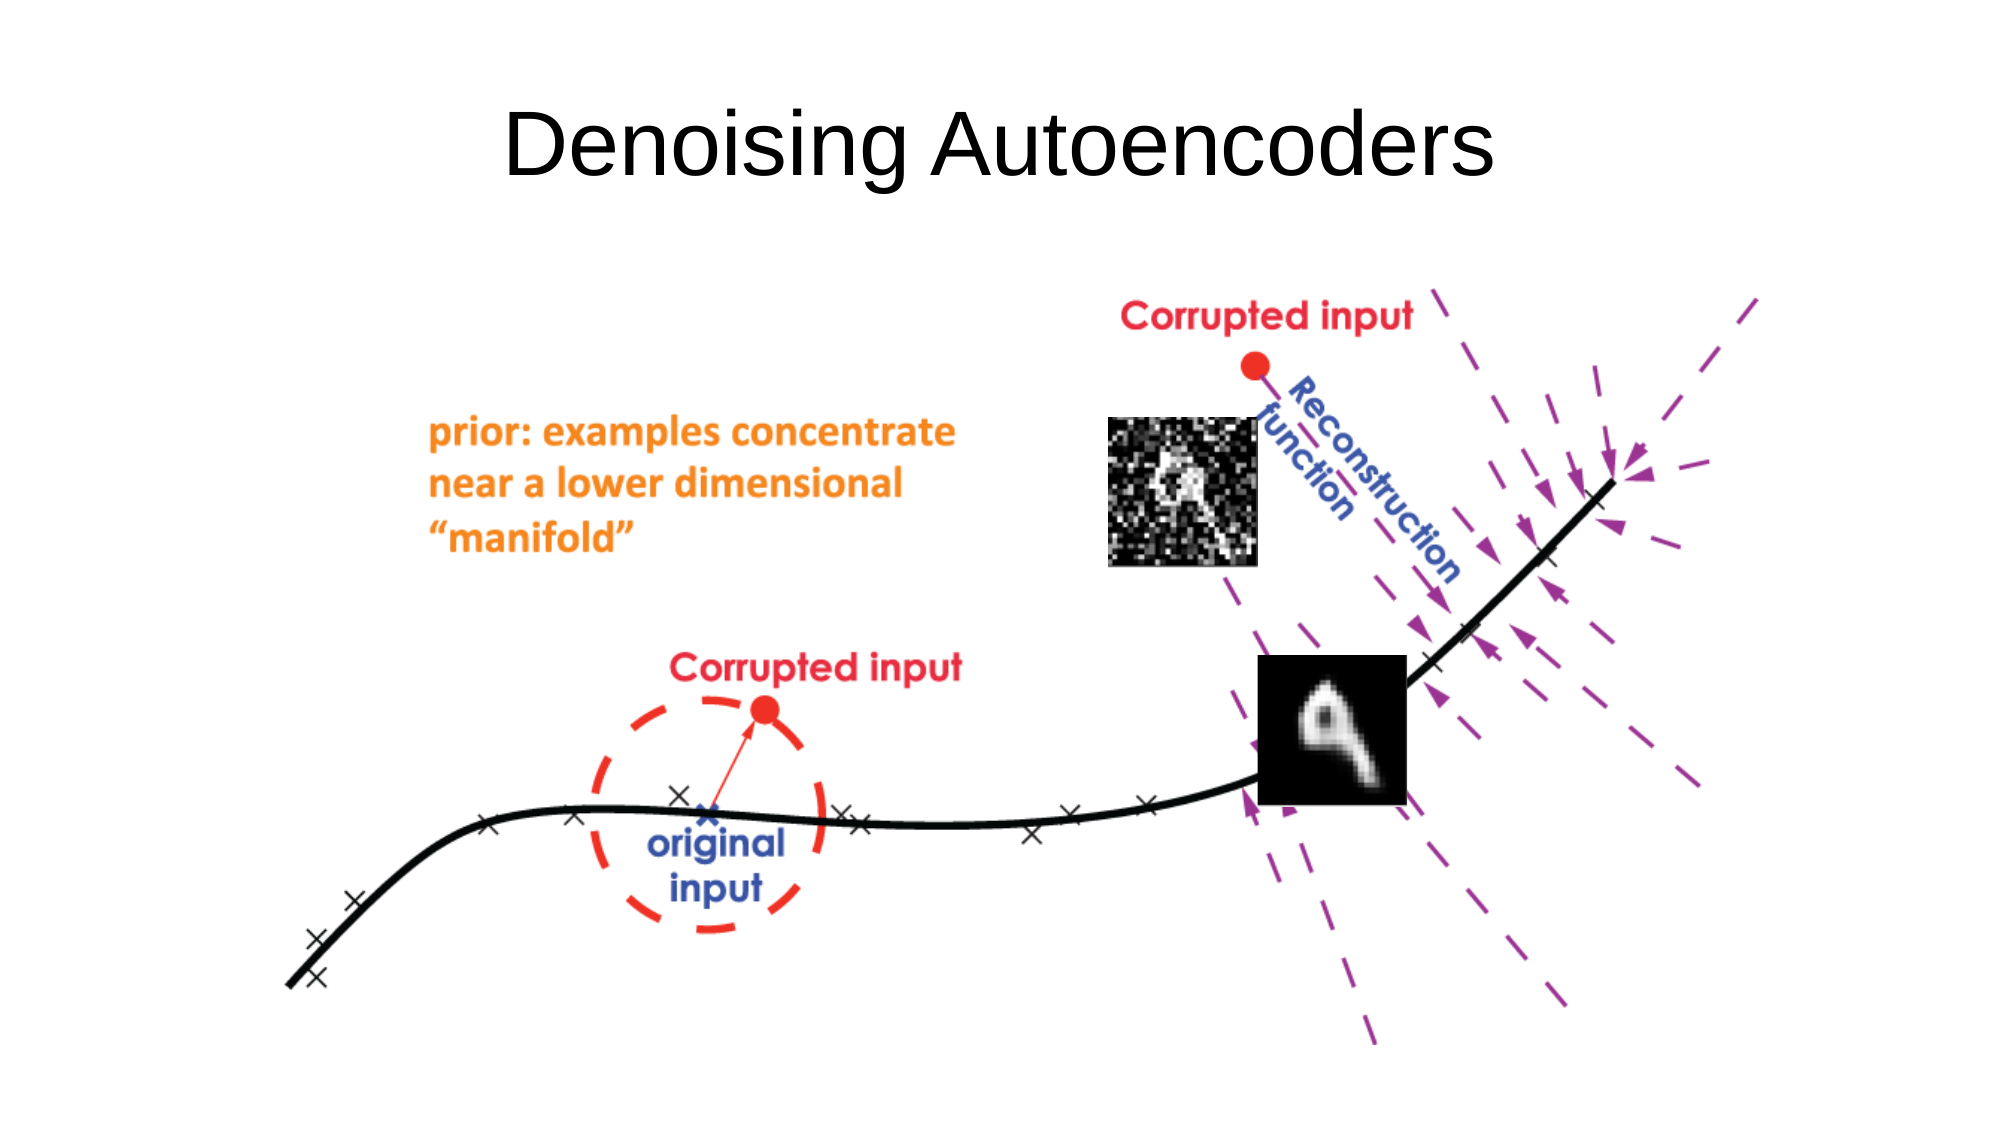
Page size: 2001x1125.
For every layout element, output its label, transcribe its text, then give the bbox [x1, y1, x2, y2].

picture [264, 288, 1778, 1045]
text_box Denoising Autoencoders [137, 59, 1863, 232]
